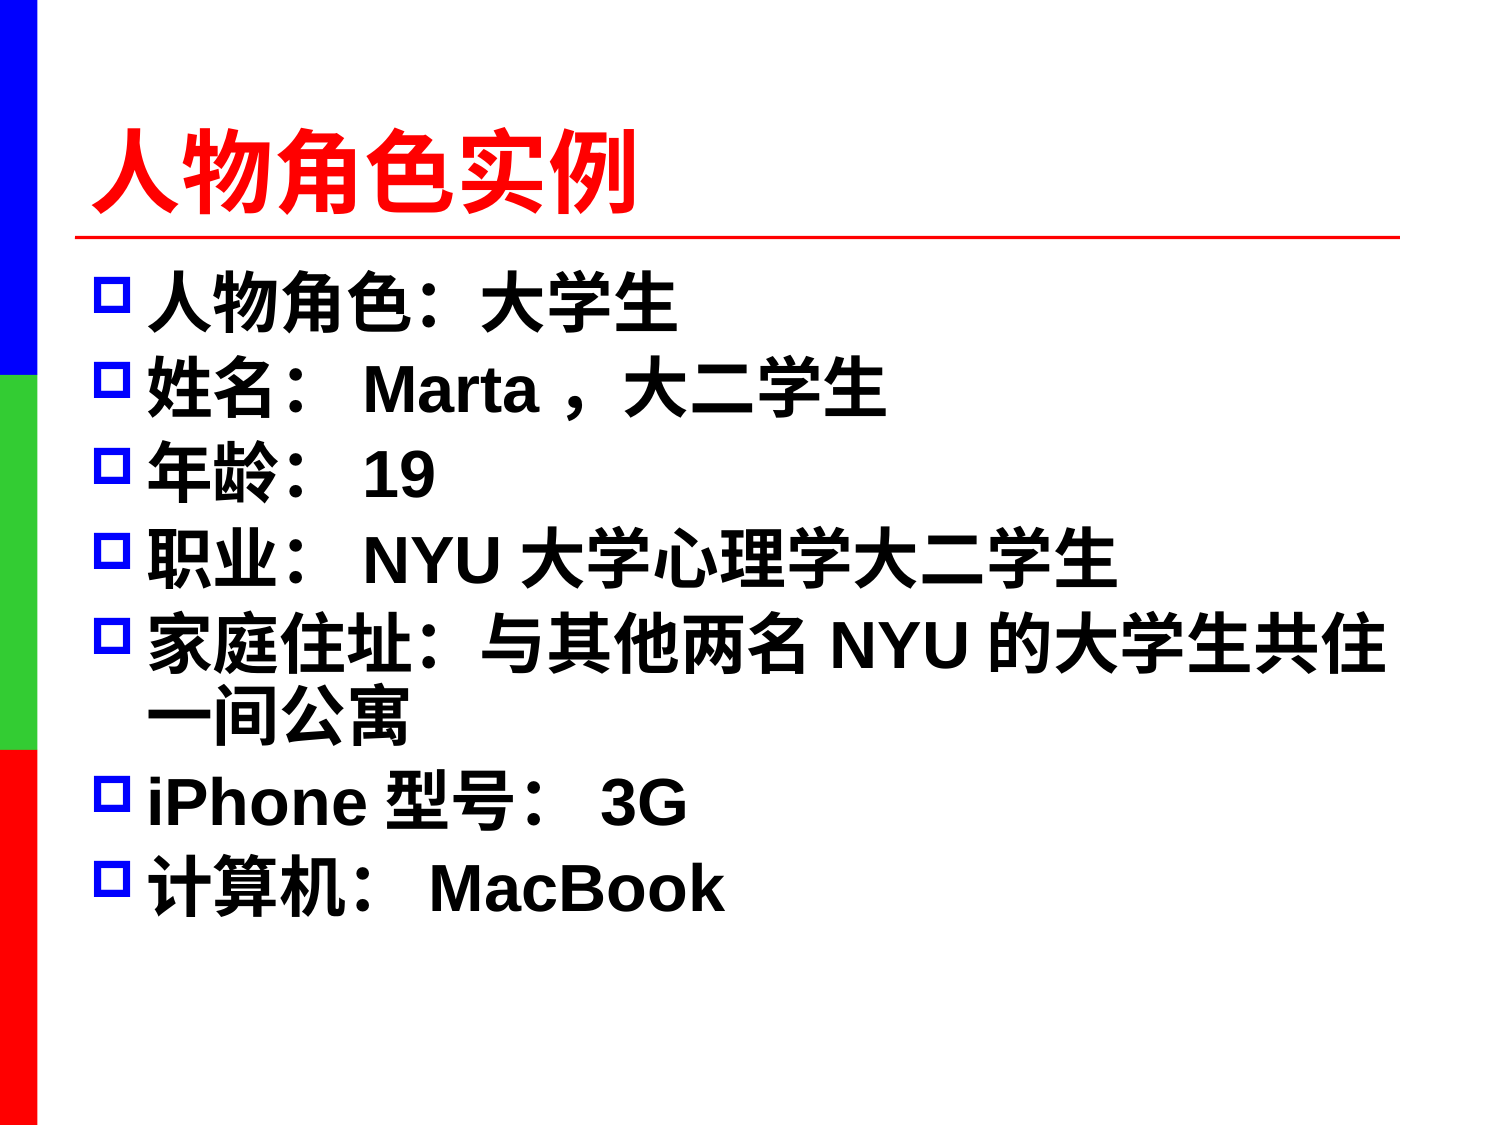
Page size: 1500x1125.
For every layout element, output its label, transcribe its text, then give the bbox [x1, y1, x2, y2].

title 人物角色实例 [74, 45, 1426, 233]
list 人物角色：大学生 姓名：Marta，大二学生 年龄：19 职业：NYU大学心理学大二学生 家庭住址：与其他两名NYU的大学生共住一间公寓 iPhone型号：3G 计算机：MacBook [74, 262, 1426, 1006]
